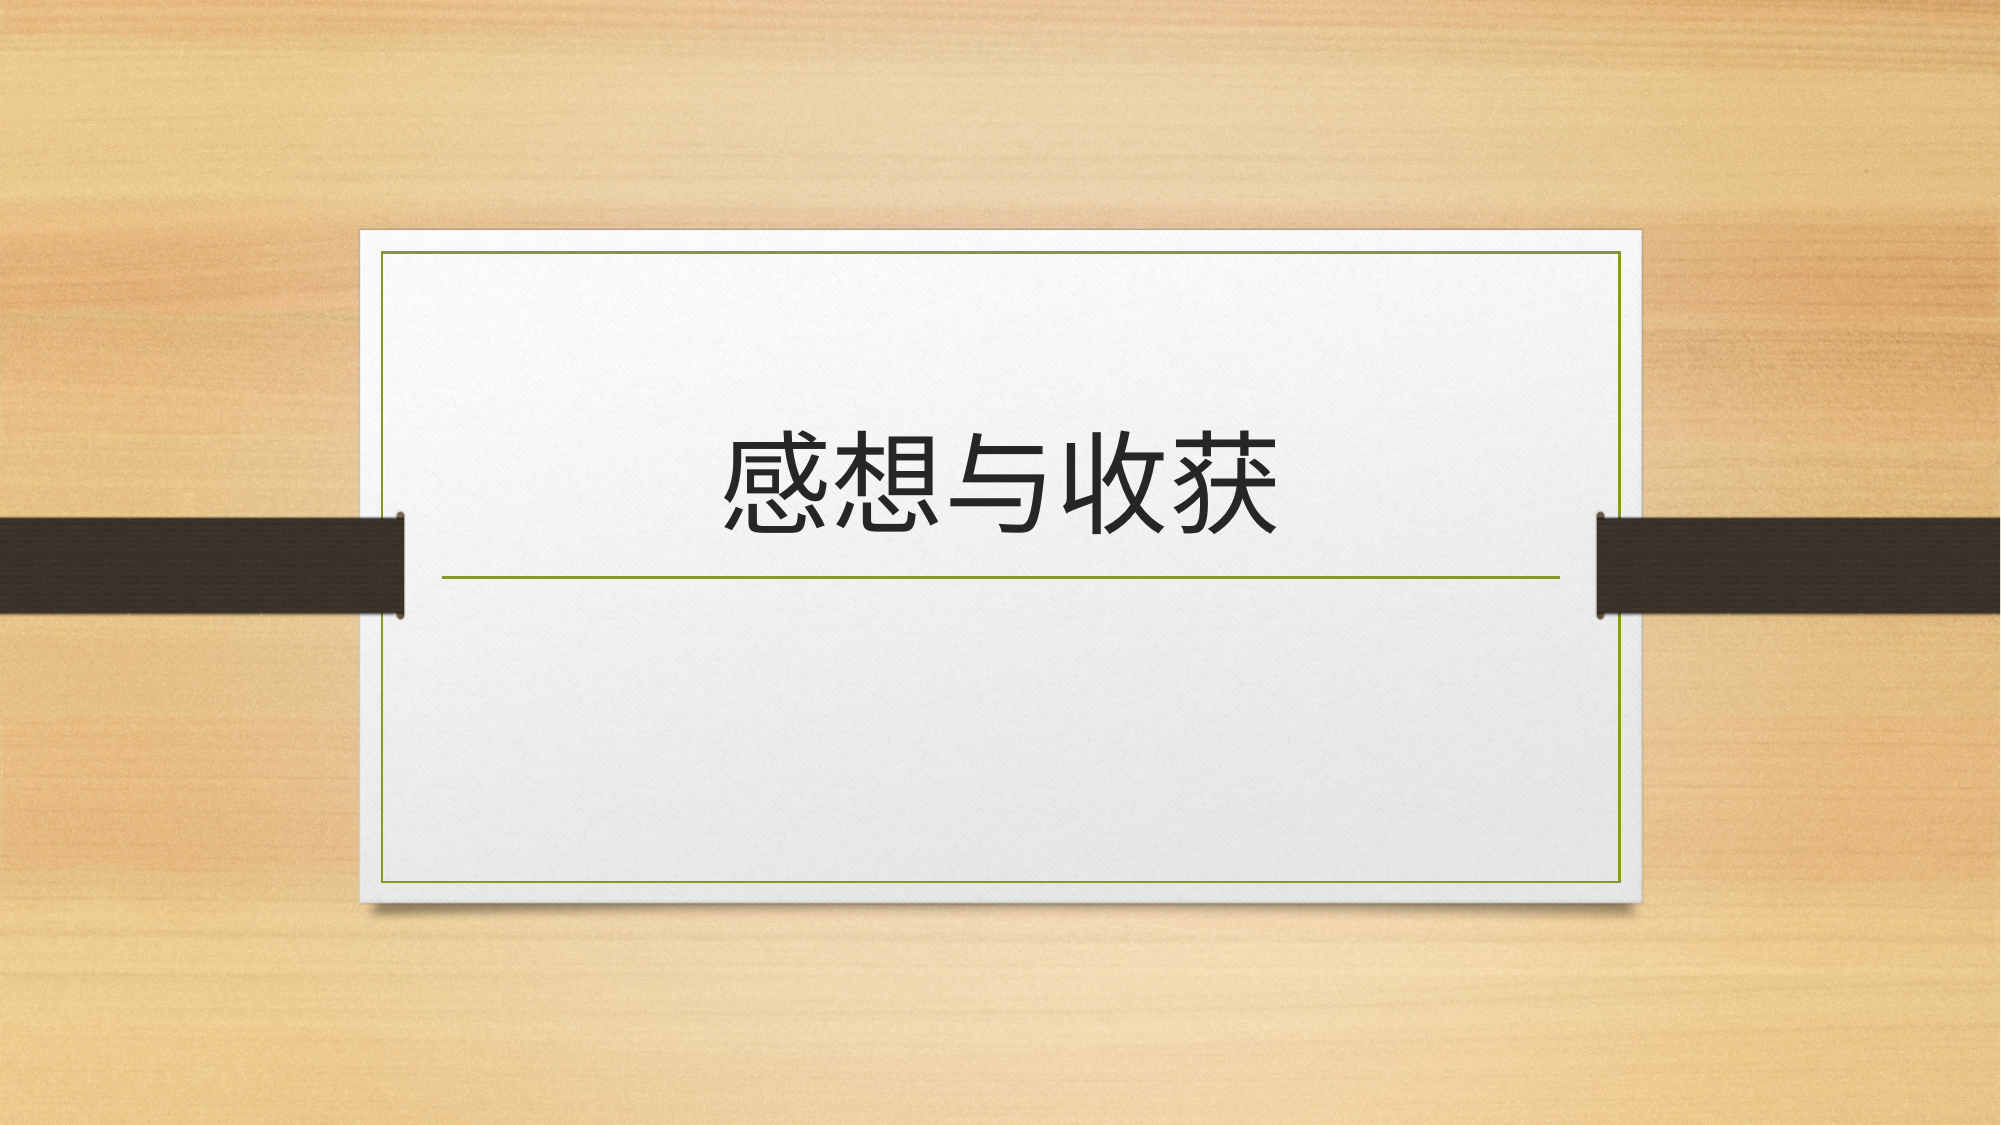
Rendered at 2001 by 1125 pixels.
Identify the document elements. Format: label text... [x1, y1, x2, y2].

title 感想与收获 [441, 306, 1560, 556]
picture [0, 0, 2001, 1125]
